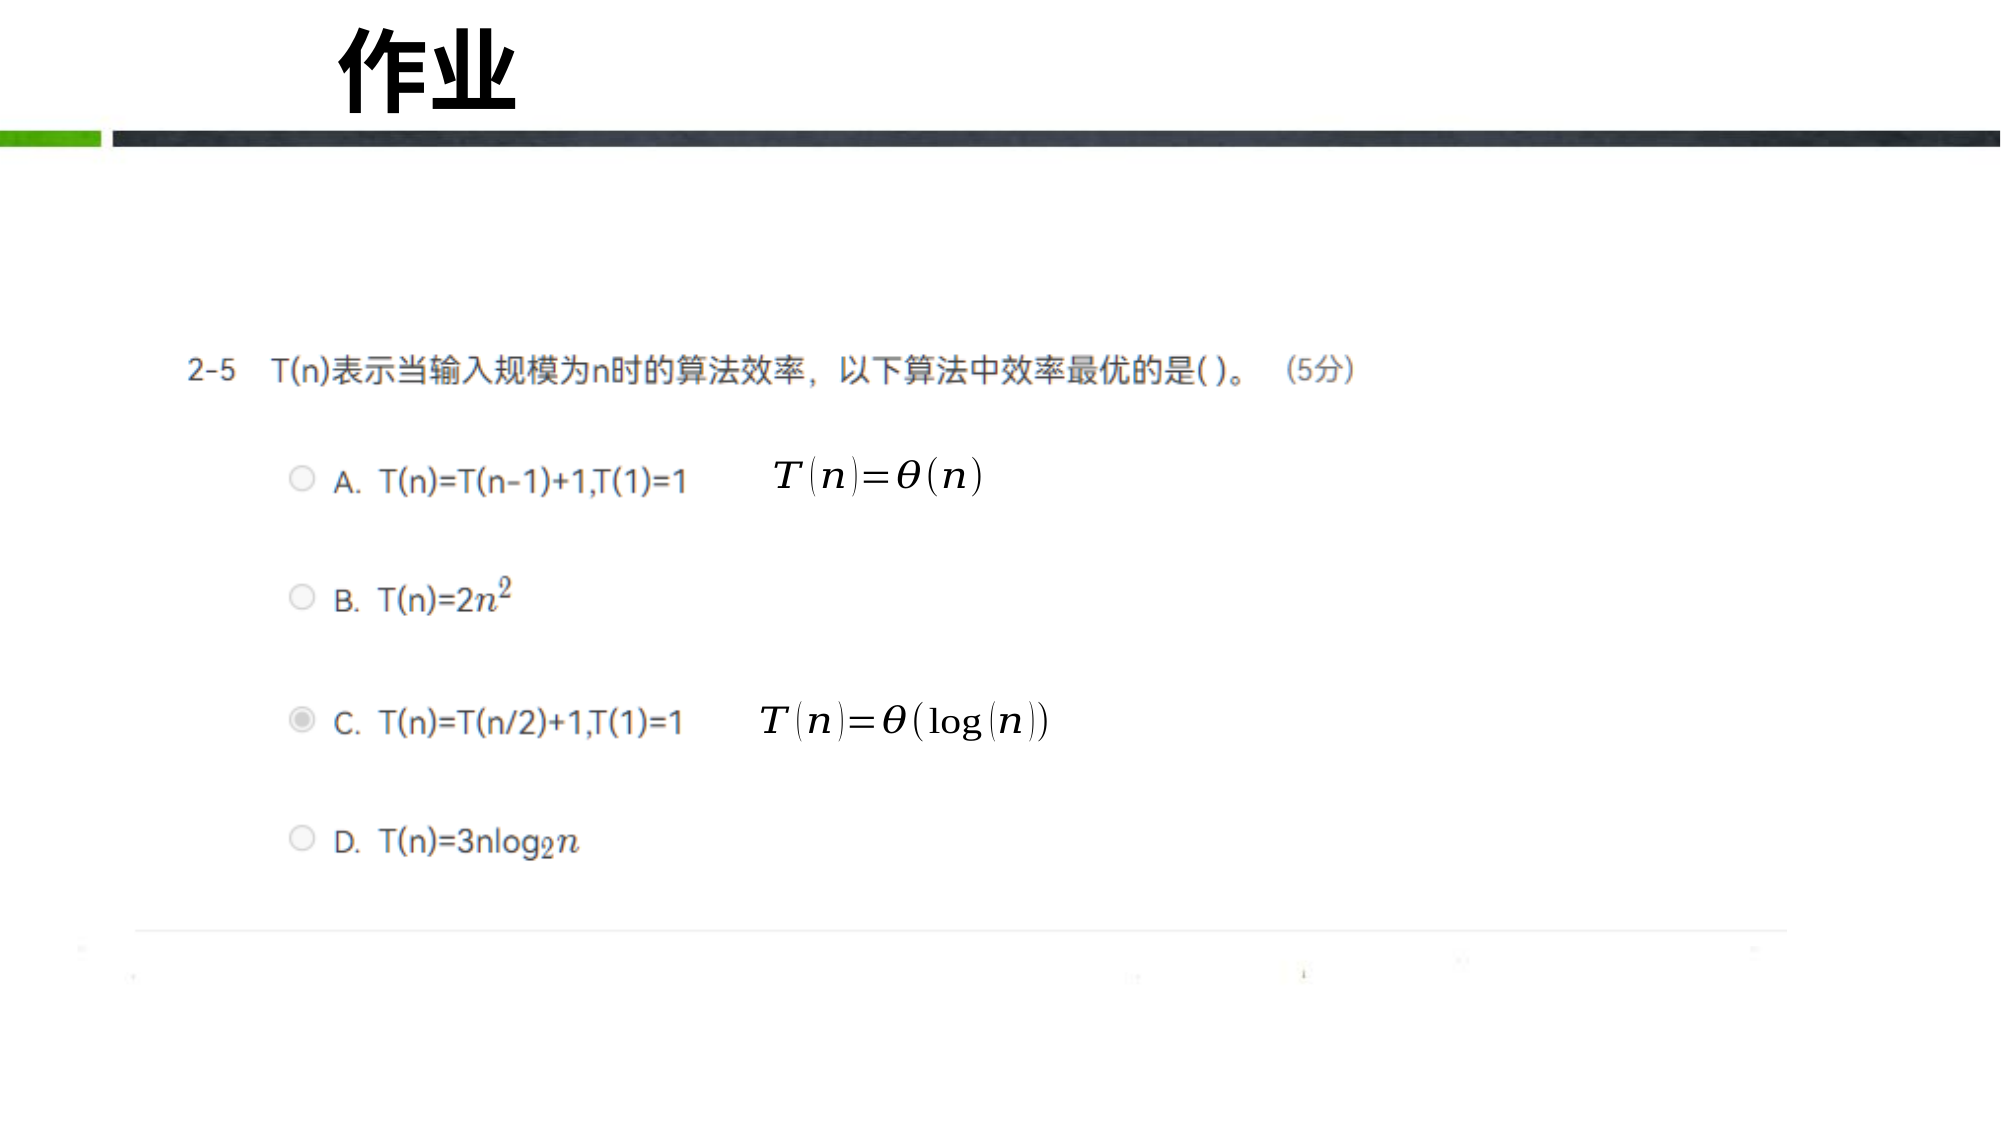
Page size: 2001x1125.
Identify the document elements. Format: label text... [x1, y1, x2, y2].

title 作业 [321, 12, 1701, 126]
picture [0, 0, 2001, 1125]
